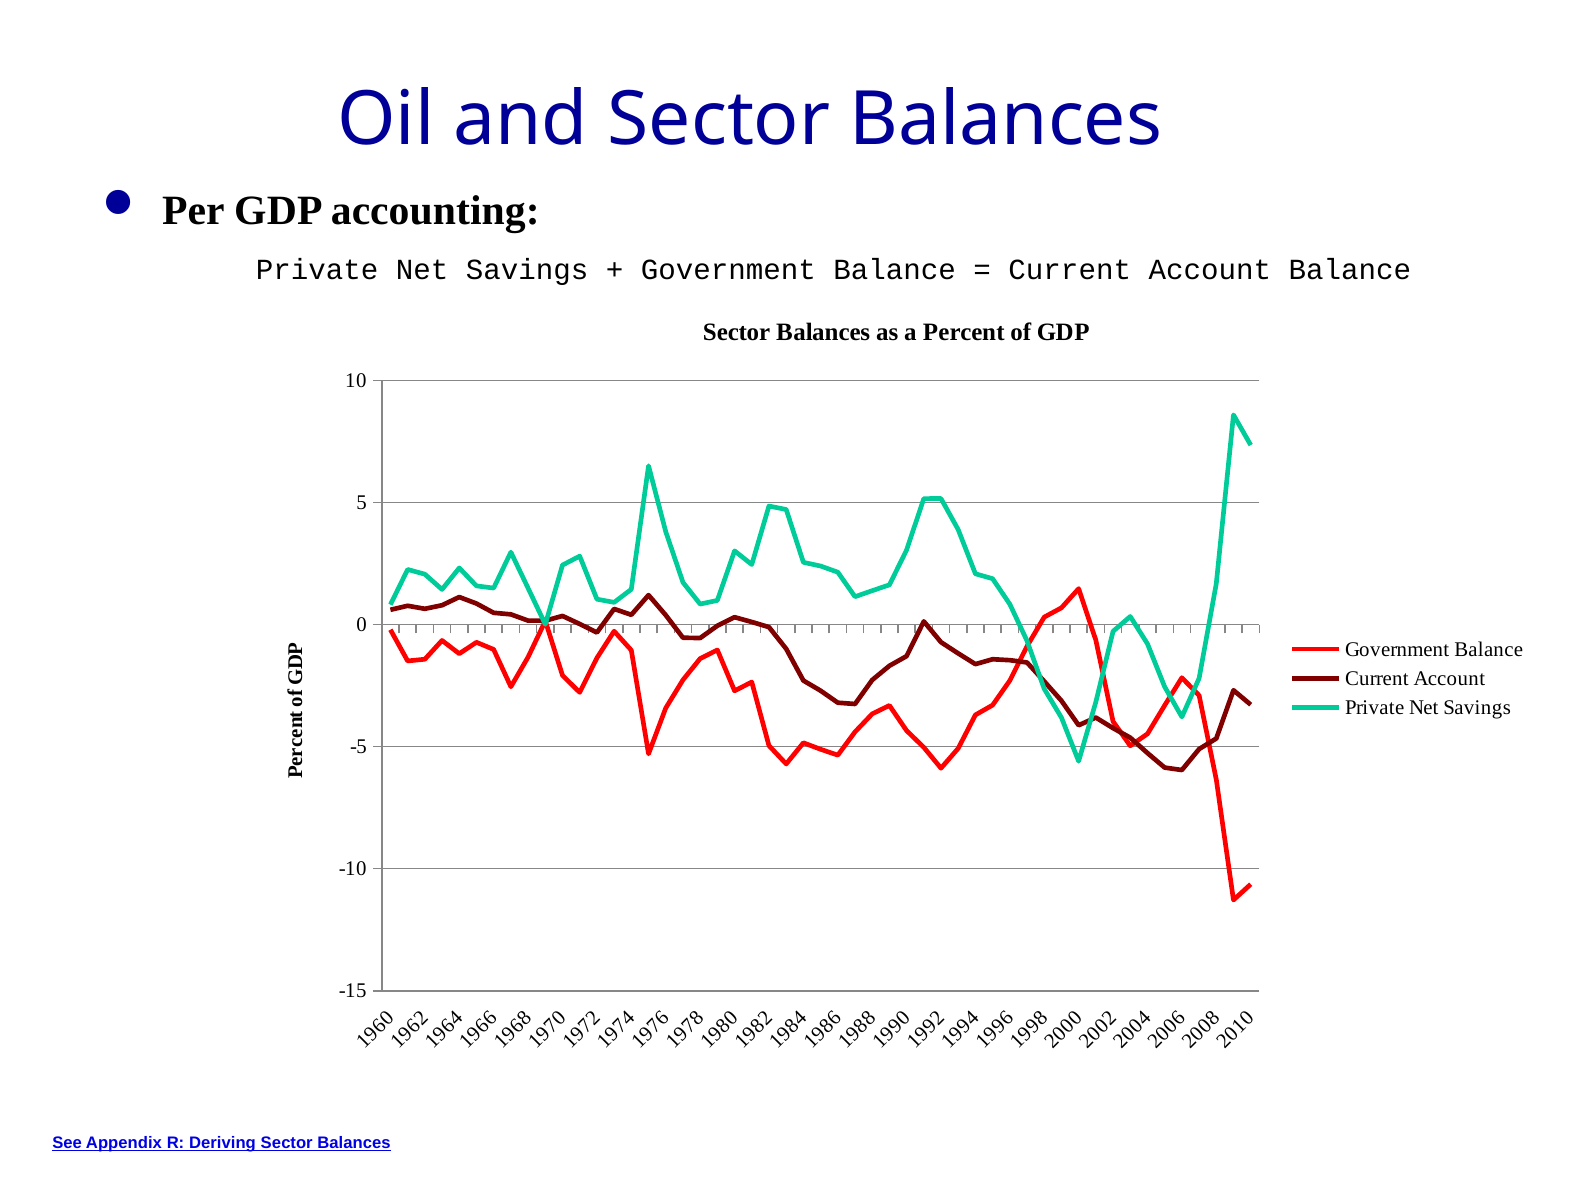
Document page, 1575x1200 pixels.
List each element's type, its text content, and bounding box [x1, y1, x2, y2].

chart [250, 287, 1543, 1069]
title Oil and Sector Balances [112, 24, 1388, 174]
text_box See Appendix R: Deriving Sector Balances [37, 1124, 625, 1160]
list Per GDP accounting: Private Net Savings + Government Balance = Current Account Balance [87, 174, 1500, 1163]
